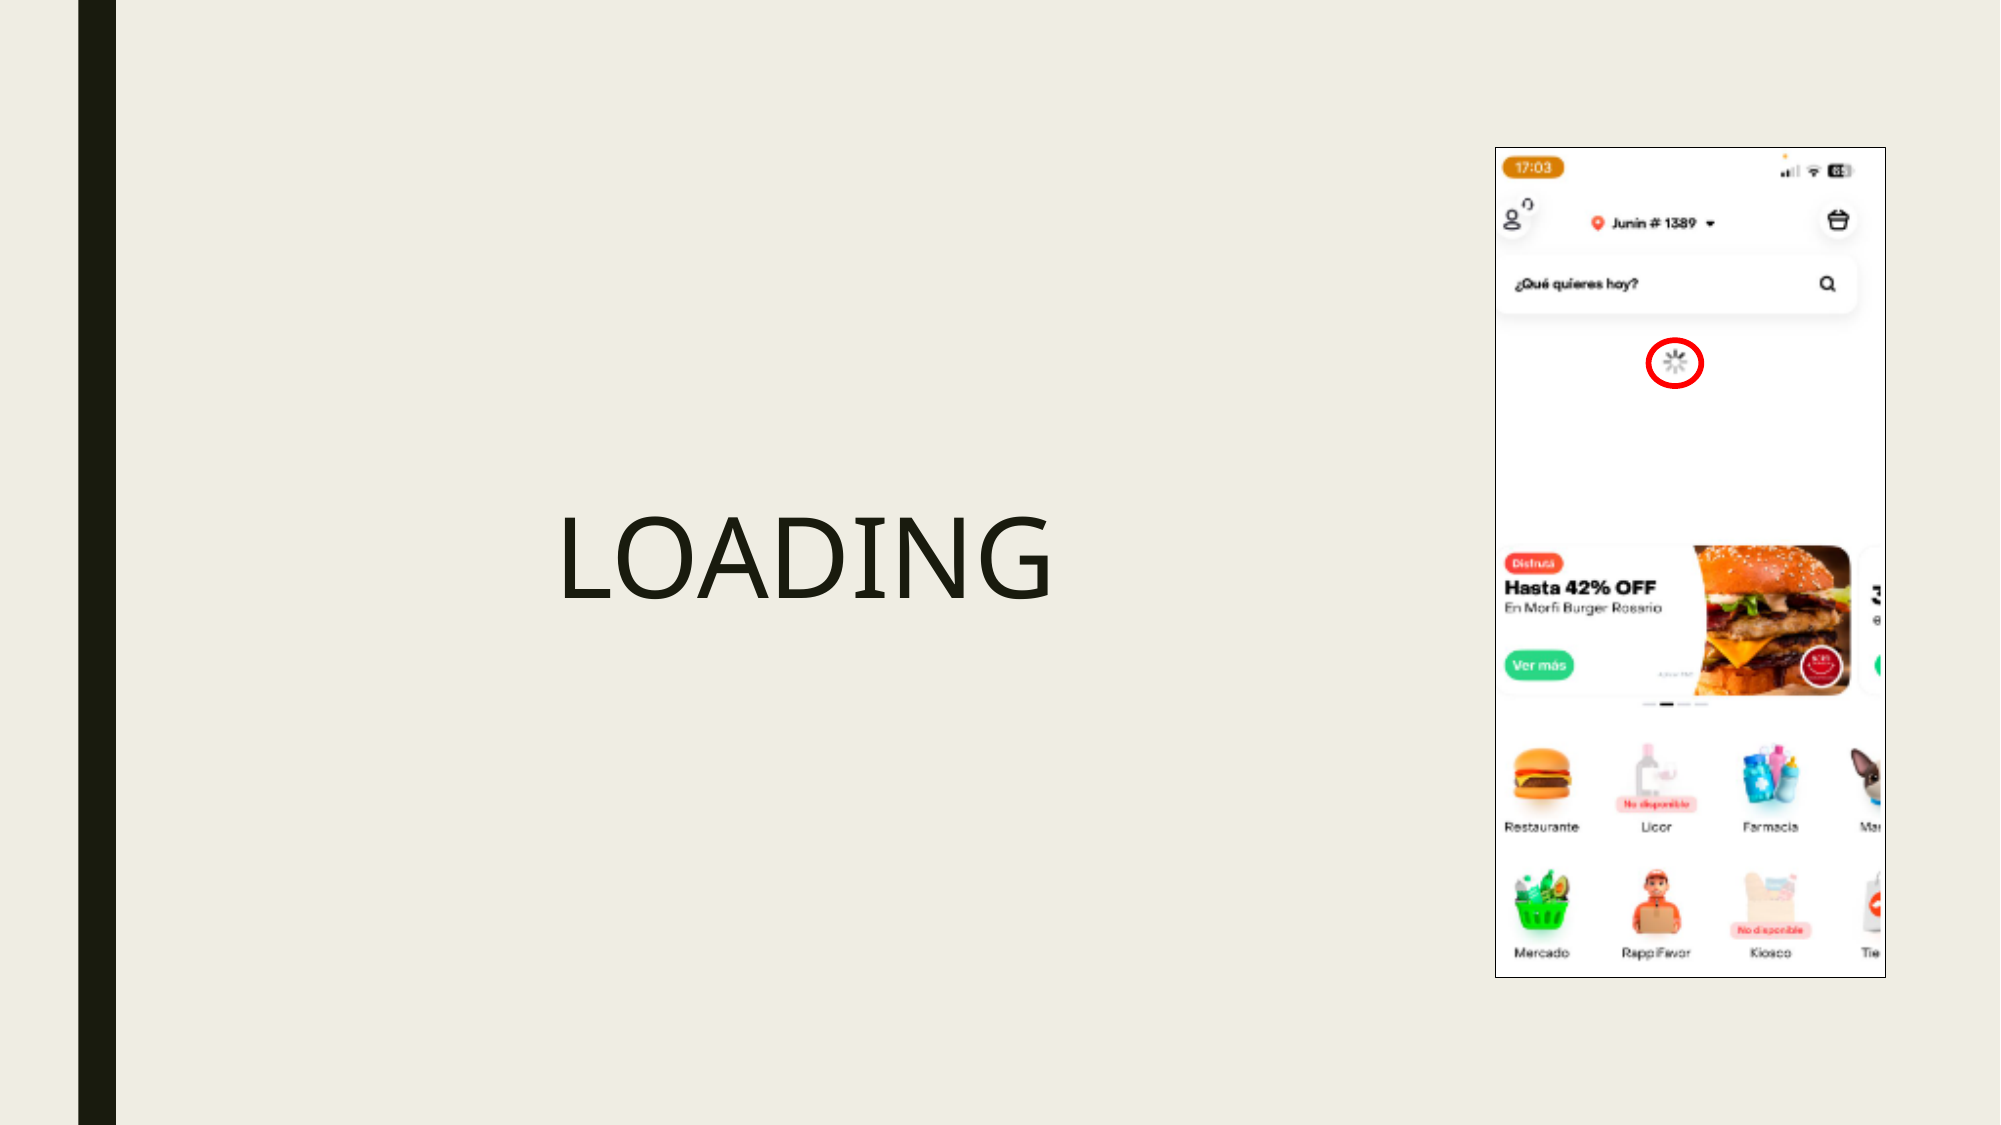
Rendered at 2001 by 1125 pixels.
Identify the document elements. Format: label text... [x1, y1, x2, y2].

text_box LOADING [115, 440, 1495, 685]
picture [1496, 148, 1885, 977]
